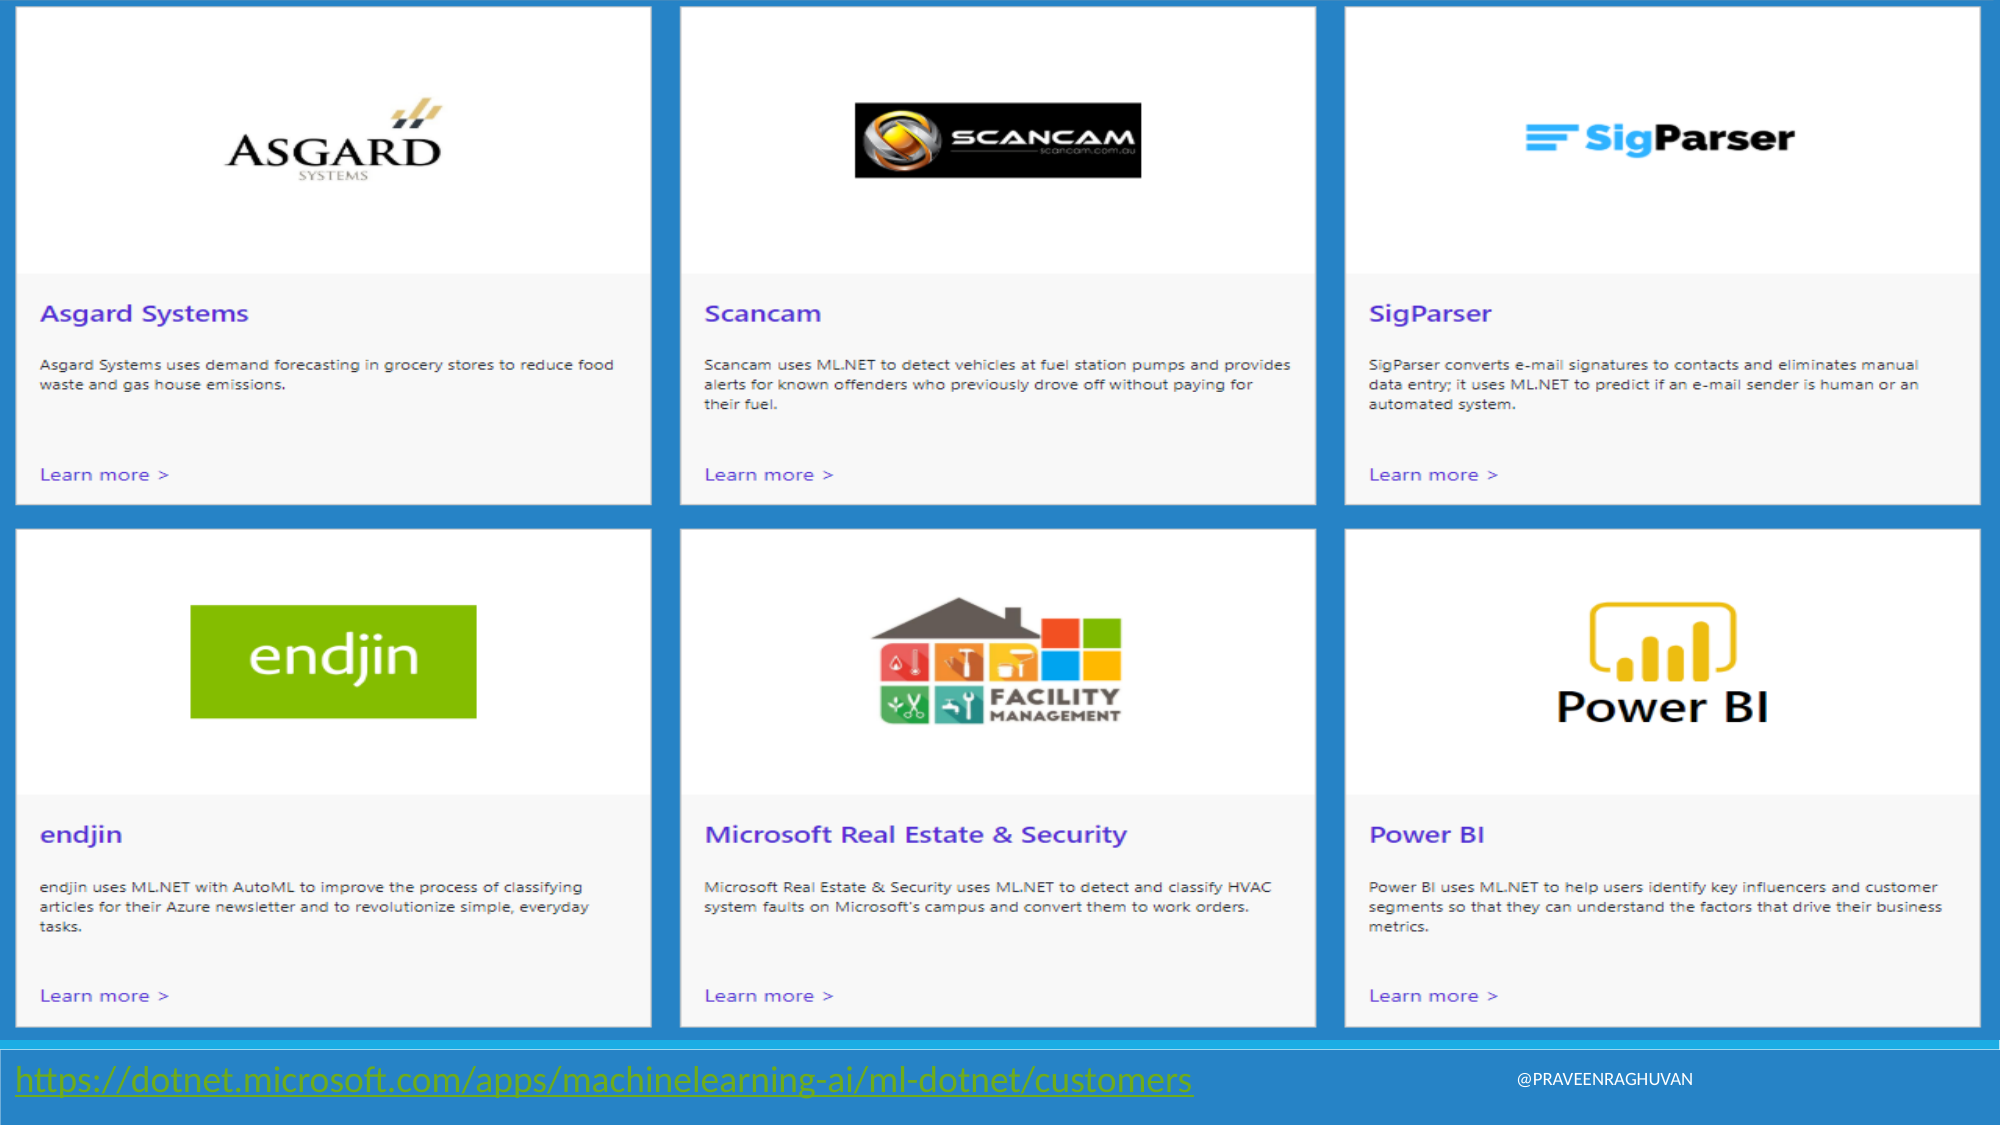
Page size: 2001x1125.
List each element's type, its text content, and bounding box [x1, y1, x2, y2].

text_box https://dotnet.microsoft.com/apps/machinelearning-ai/ml-dotnet/customers [0, 1048, 1252, 1108]
picture [0, 0, 2000, 1041]
footer @praveenraghuvan [1252, 1049, 2000, 1108]
